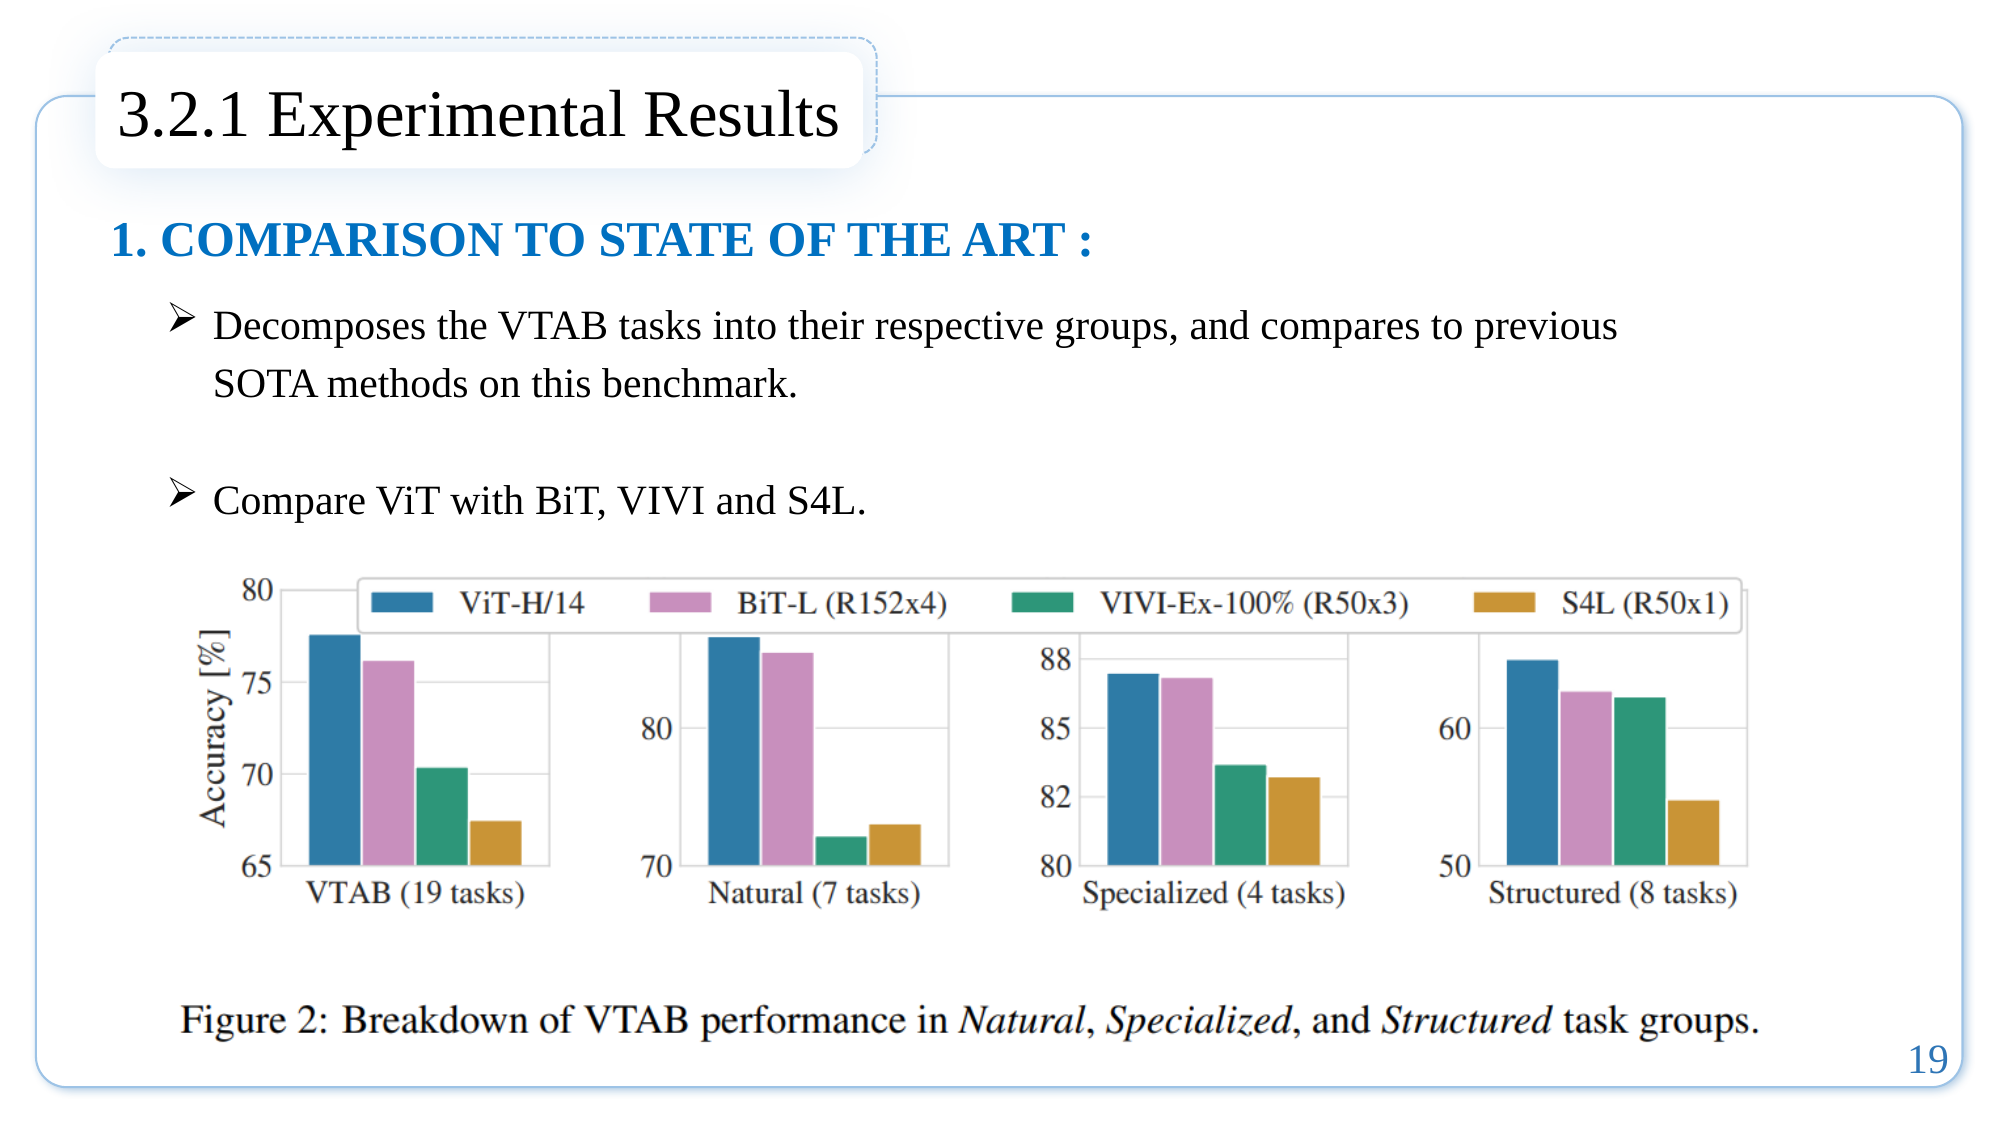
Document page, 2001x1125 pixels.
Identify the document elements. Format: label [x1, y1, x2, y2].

picture [172, 543, 1828, 1067]
text_box [35, 37, 1963, 1088]
